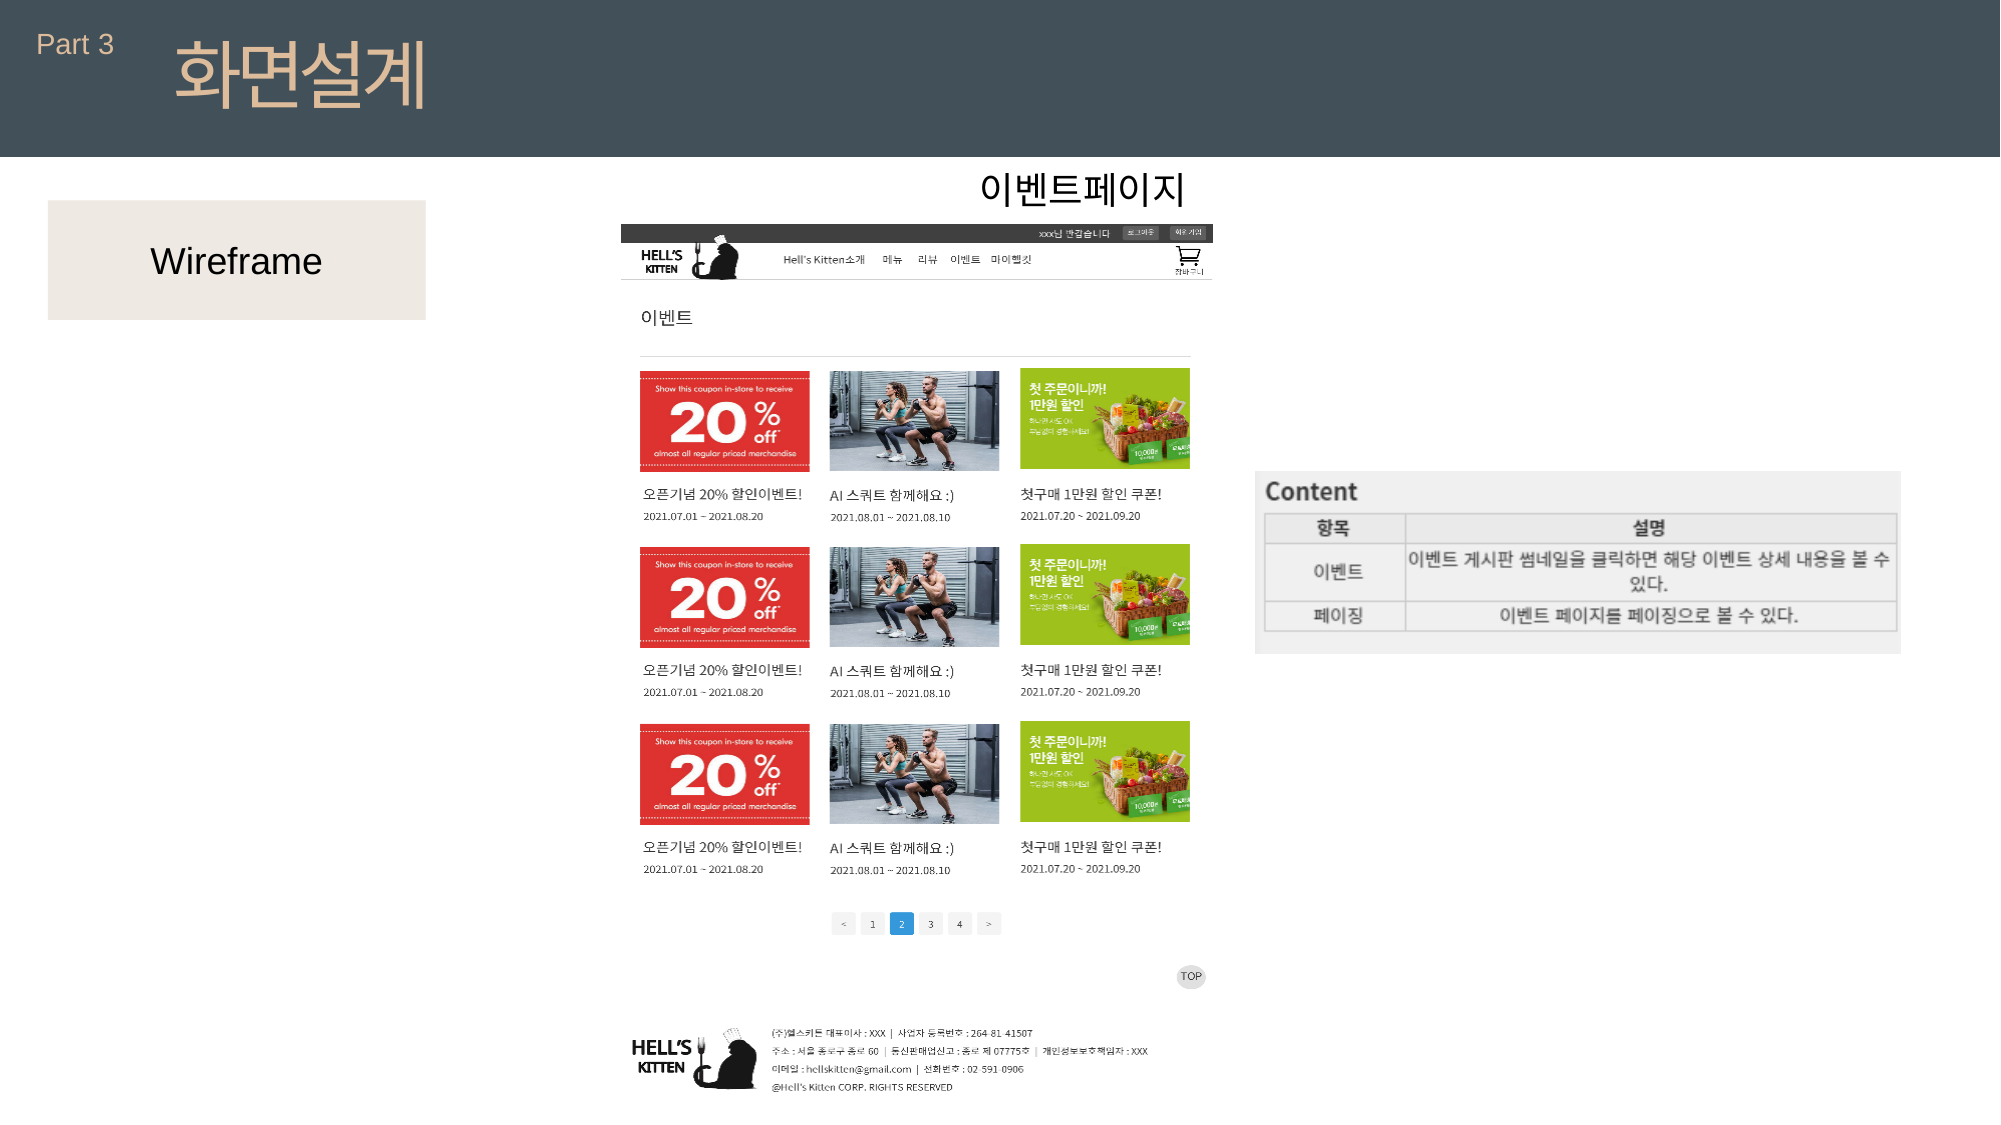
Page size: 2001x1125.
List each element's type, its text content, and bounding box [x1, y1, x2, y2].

text_box Part 3 [21, 18, 130, 68]
text_box 이벤트페이지 [964, 159, 1202, 220]
text_box [0, 0, 2000, 158]
picture [621, 223, 1213, 1104]
text_box Wireframe [135, 229, 338, 290]
text_box 화면설계 [158, 20, 834, 126]
picture [1255, 470, 1901, 654]
text_box [47, 199, 427, 321]
